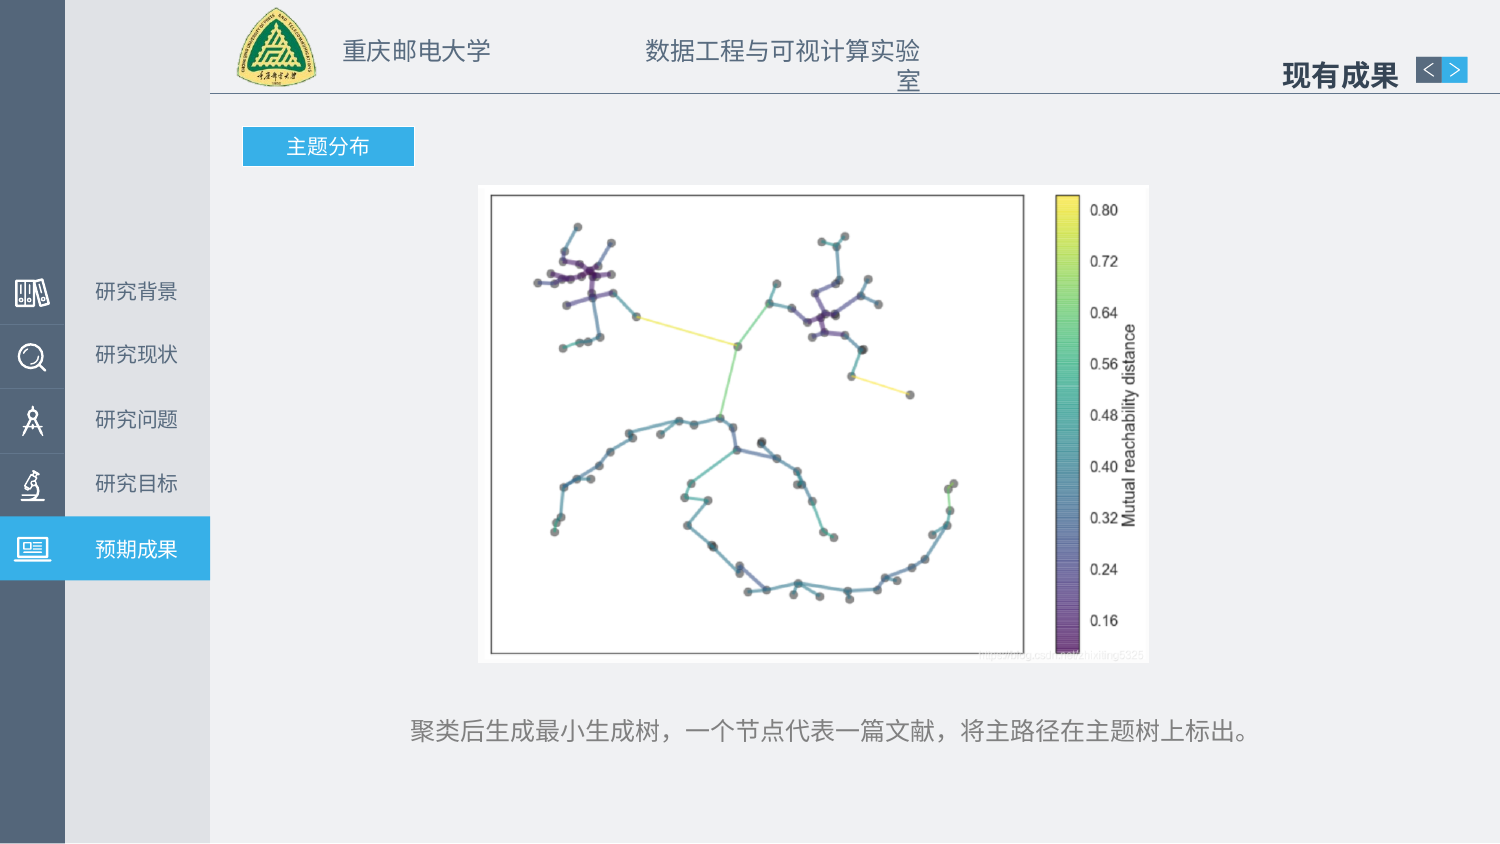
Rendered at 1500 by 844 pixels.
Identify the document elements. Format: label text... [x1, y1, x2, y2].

text_box 重庆邮电大学 数据工程与可视计算实验室 [327, 28, 936, 103]
text_box 现有成果 [962, 40, 1400, 93]
text_box [15, 278, 50, 308]
text_box [17, 343, 47, 372]
picture [226, 0, 326, 98]
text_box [1441, 56, 1468, 83]
text_box [20, 470, 46, 502]
text_box [22, 405, 44, 437]
text_box 研究背景 [80, 271, 194, 311]
text_box 预期成果 [80, 529, 194, 569]
text_box [13, 536, 52, 562]
text_box 研究问题 [80, 399, 194, 439]
text_box 研究现状 [80, 334, 194, 374]
picture [478, 185, 1149, 663]
text_box 主题分布 [240, 124, 417, 169]
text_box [1415, 56, 1440, 83]
text_box [0, 514, 212, 582]
text_box 聚类后生成最小生成树，一个节点代表一篇文献，将主路径在主题树上标出。 [395, 693, 1369, 753]
text_box 研究目标 [80, 463, 194, 503]
